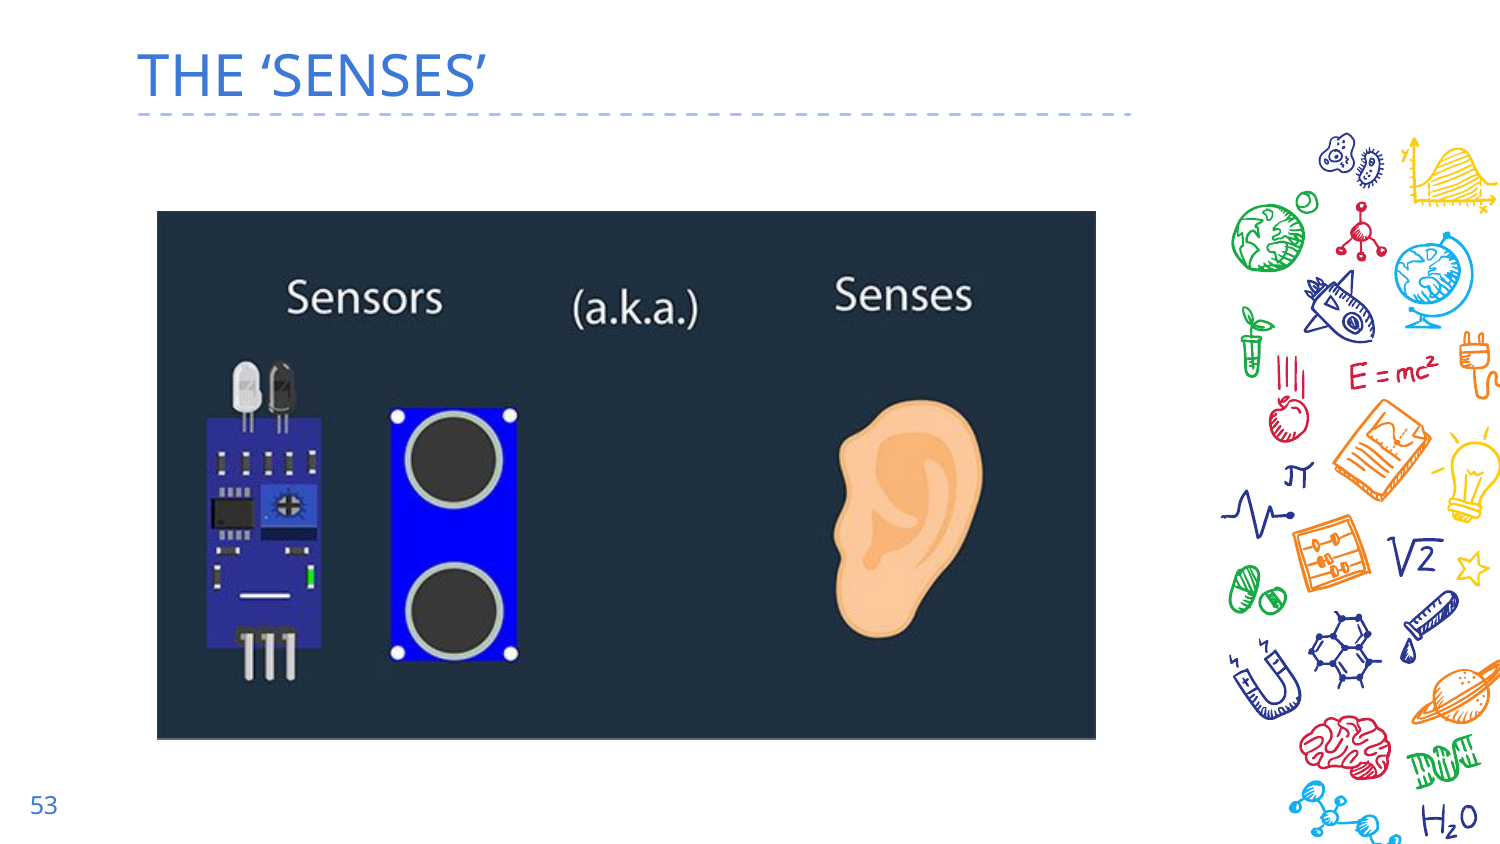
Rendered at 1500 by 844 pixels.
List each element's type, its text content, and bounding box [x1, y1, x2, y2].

picture [157, 211, 1096, 740]
slide_number ‹#› [14, 774, 105, 840]
title THE ‘SENSES’ [122, 0, 1130, 123]
